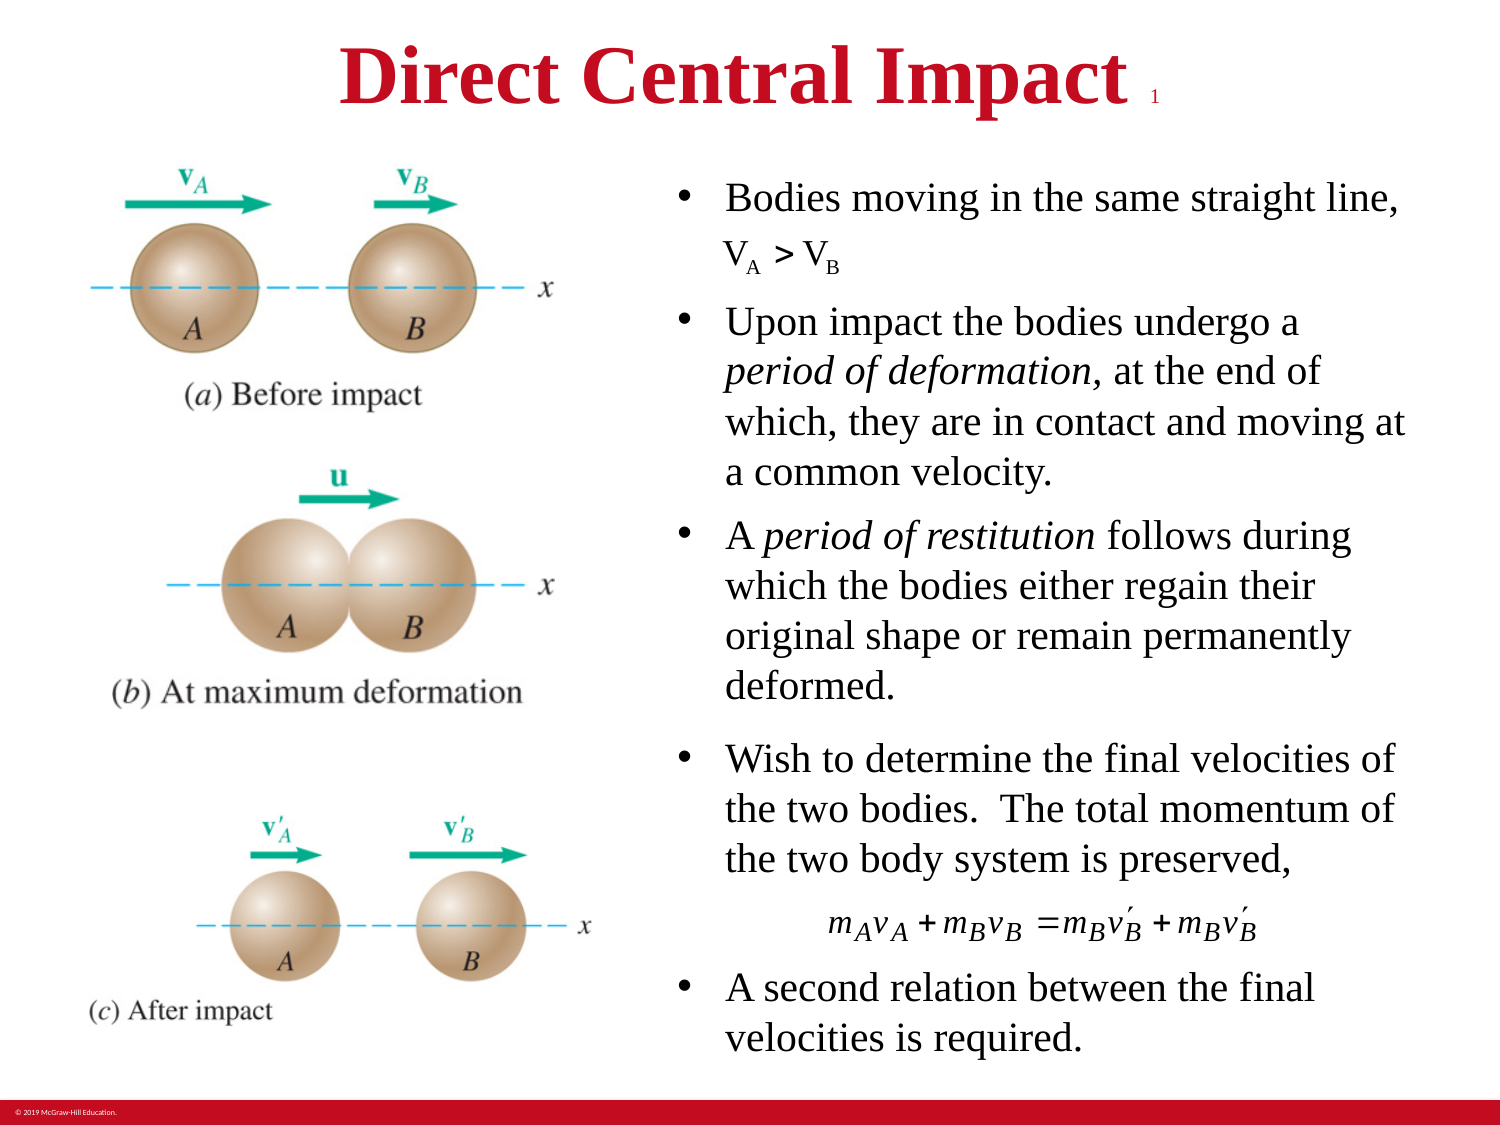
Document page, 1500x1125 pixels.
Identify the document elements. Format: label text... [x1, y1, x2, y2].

picture [87, 812, 592, 1027]
picture [87, 162, 556, 415]
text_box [824, 902, 1261, 946]
list Bodies moving in the same straight line, [662, 162, 1425, 238]
list Wish to determine the final velocities of the two bodies. The total momentum of the two body system is preserved, [662, 723, 1425, 885]
list A period of restitution follows during which the bodies either regain their original shape or remain permanently deformed. [662, 500, 1425, 714]
list A second relation between the final velocities is required. [662, 952, 1350, 1063]
list Upon impact the bodies undergo a period of deformation, at the end of which, they are in contact and moving at a common velocity. [662, 286, 1425, 500]
picture [112, 457, 555, 713]
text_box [716, 228, 849, 284]
title Direct Central Impact 1 [75, 12, 1425, 113]
